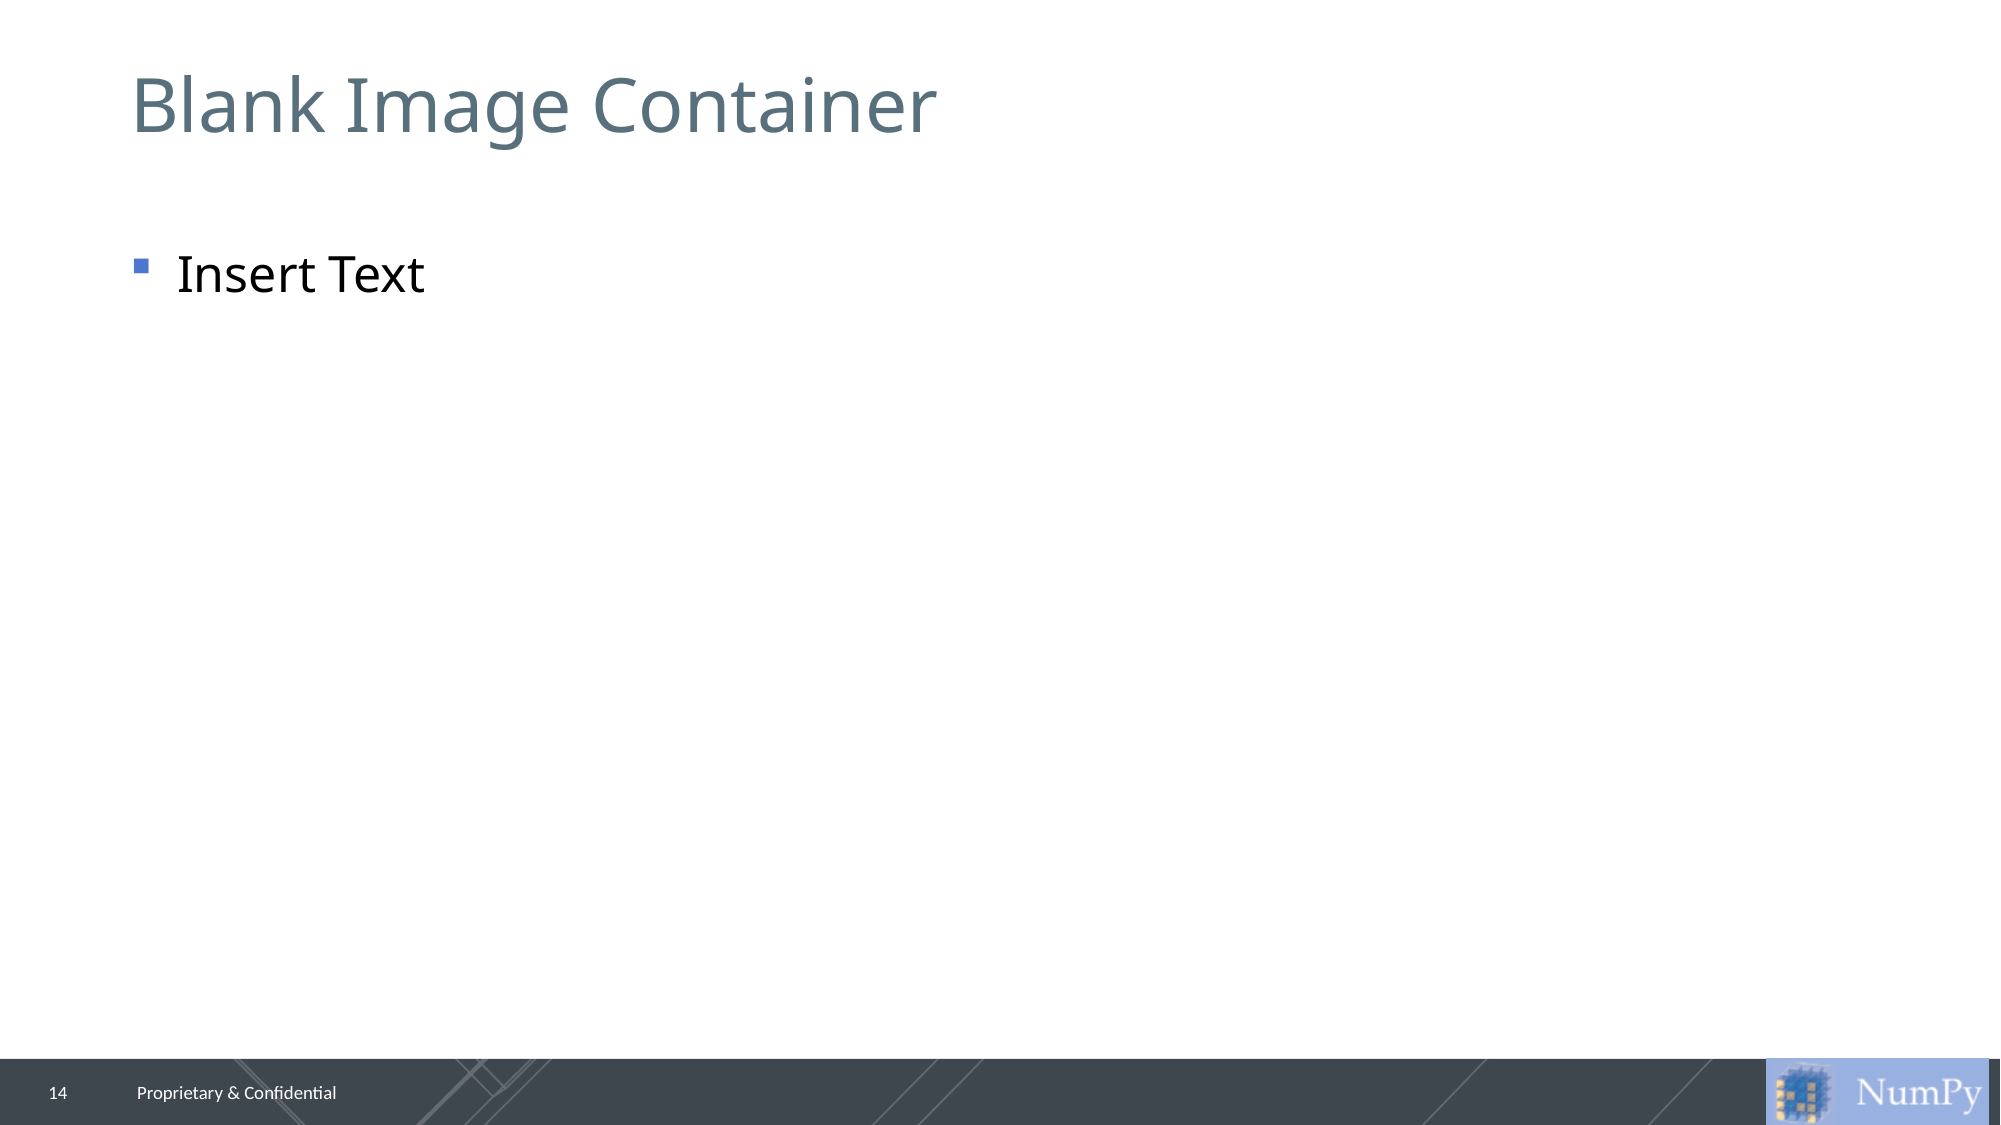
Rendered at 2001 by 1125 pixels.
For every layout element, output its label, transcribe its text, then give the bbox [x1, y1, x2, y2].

slide_number 14 [33, 1058, 116, 1125]
list Insert Text [115, 241, 1386, 1016]
title Blank Image Container [115, 0, 2000, 218]
picture [1766, 1058, 1989, 1125]
footer Proprietary & Confidential [122, 1058, 1055, 1125]
